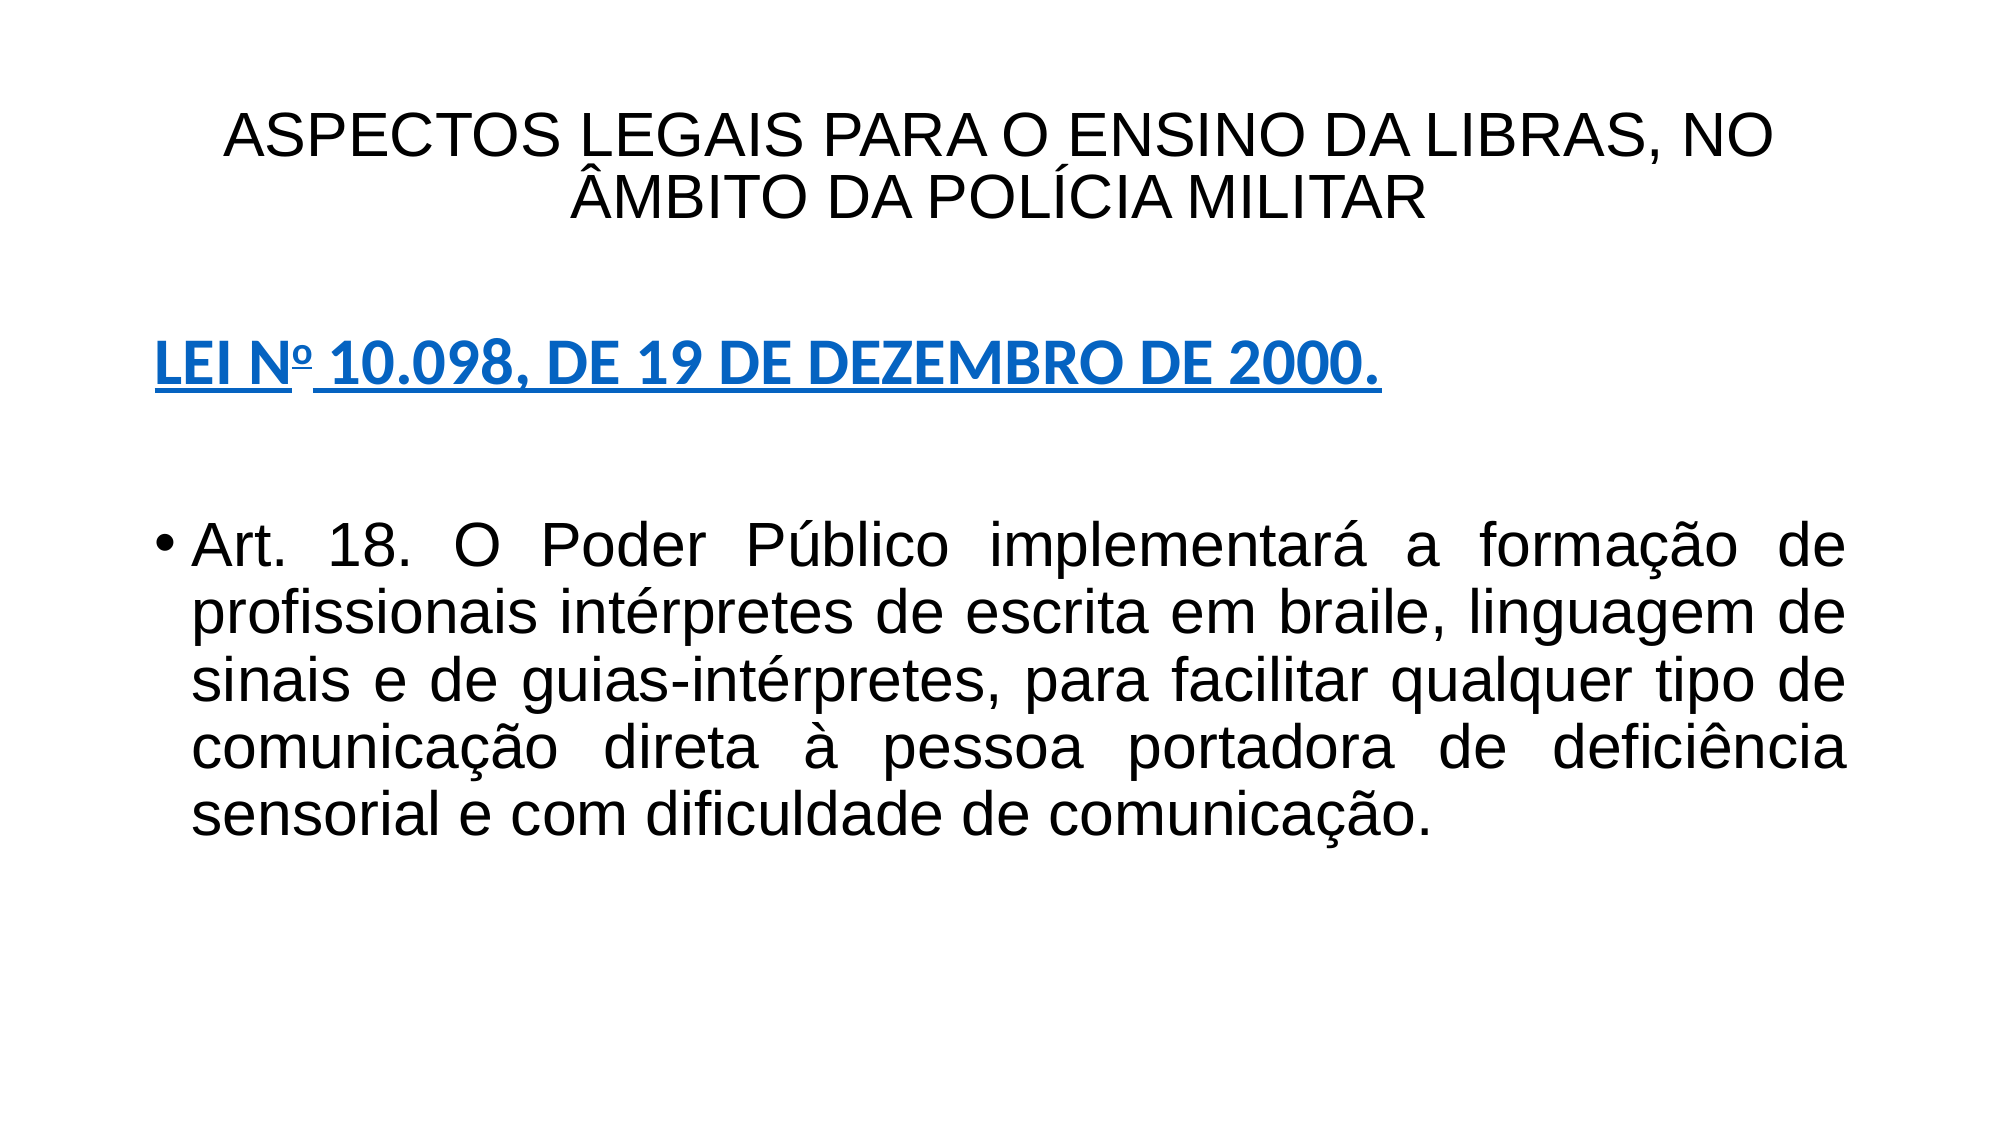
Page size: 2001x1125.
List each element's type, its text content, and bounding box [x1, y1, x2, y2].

text_box LEI No 10.098, DE 19 DE DEZEMBRO DE 2000. Art. 18. O Poder Público implementará a formação de profissionais intérpretes de escrita em braile, linguagem de sinais e de guias-intérpretes, para facilitar qualquer tipo de comunicação direta à pessoa portadora de deficiência sensorial e com dificuldade de comunicação. [139, 319, 1865, 930]
text_box ASPECTOS LEGAIS PARA O ENSINO DA LIBRAS, NO ÂMBITO DA POLÍCIA MILITAR [137, 59, 1863, 278]
